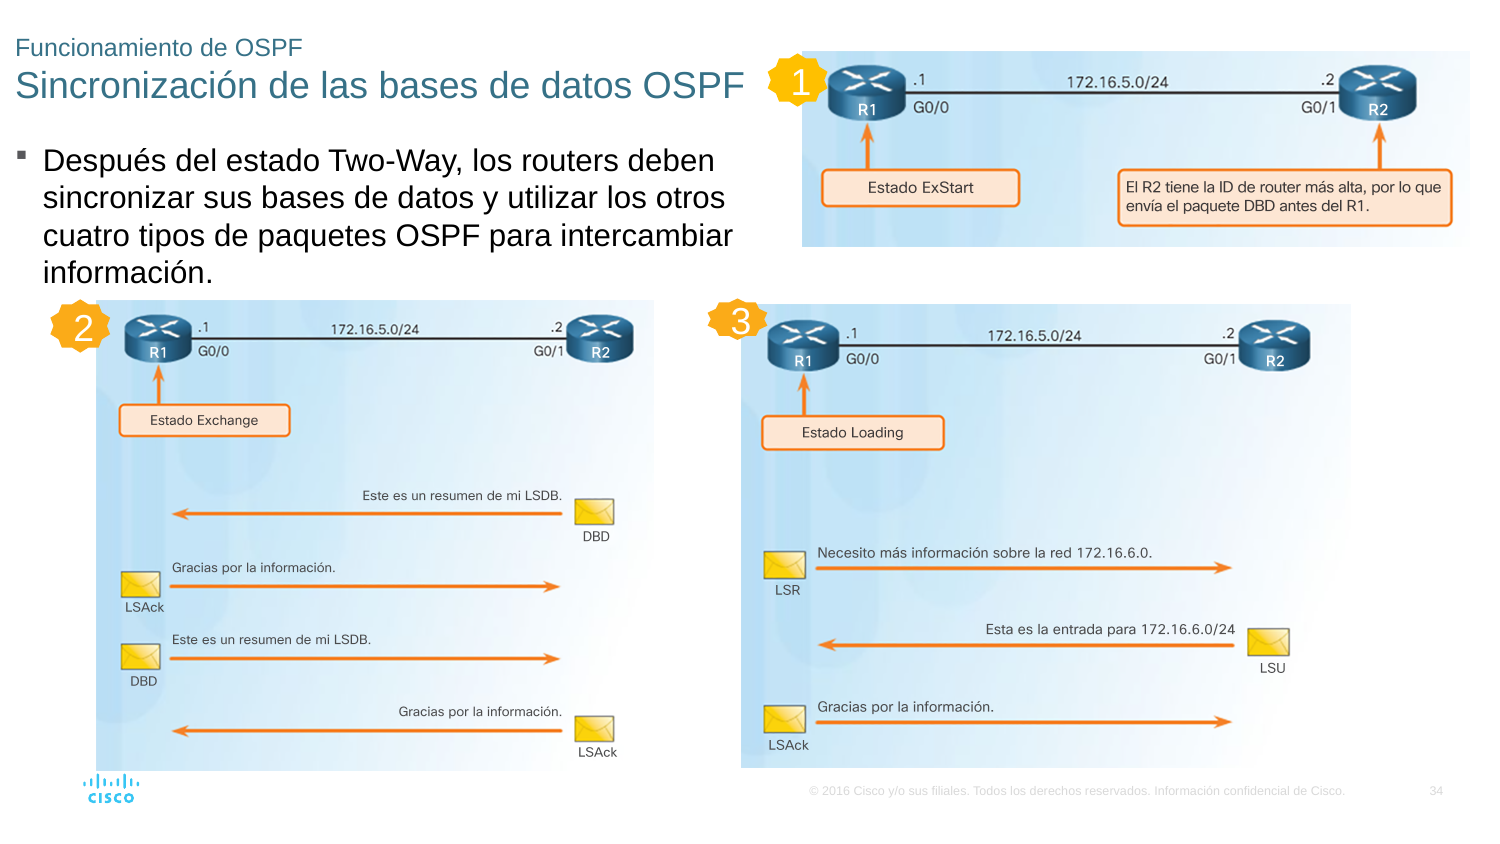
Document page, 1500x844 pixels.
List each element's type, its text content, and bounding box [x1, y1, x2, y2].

text_box 2 [48, 297, 93, 355]
list Después del estado Two-Way, los routers deben sincronizar sus bases de datos y utilizar los otros cuatro tipos de paquetes OSPF para intercambiar información. [0, 132, 794, 204]
title Funcionamiento de OSPF Sincronización de las bases de datos OSPF [0, 6, 1500, 131]
picture [741, 303, 1351, 768]
picture [96, 300, 655, 772]
picture [802, 51, 1470, 247]
text_box 1 [765, 51, 800, 109]
text_box 3 [705, 296, 759, 342]
